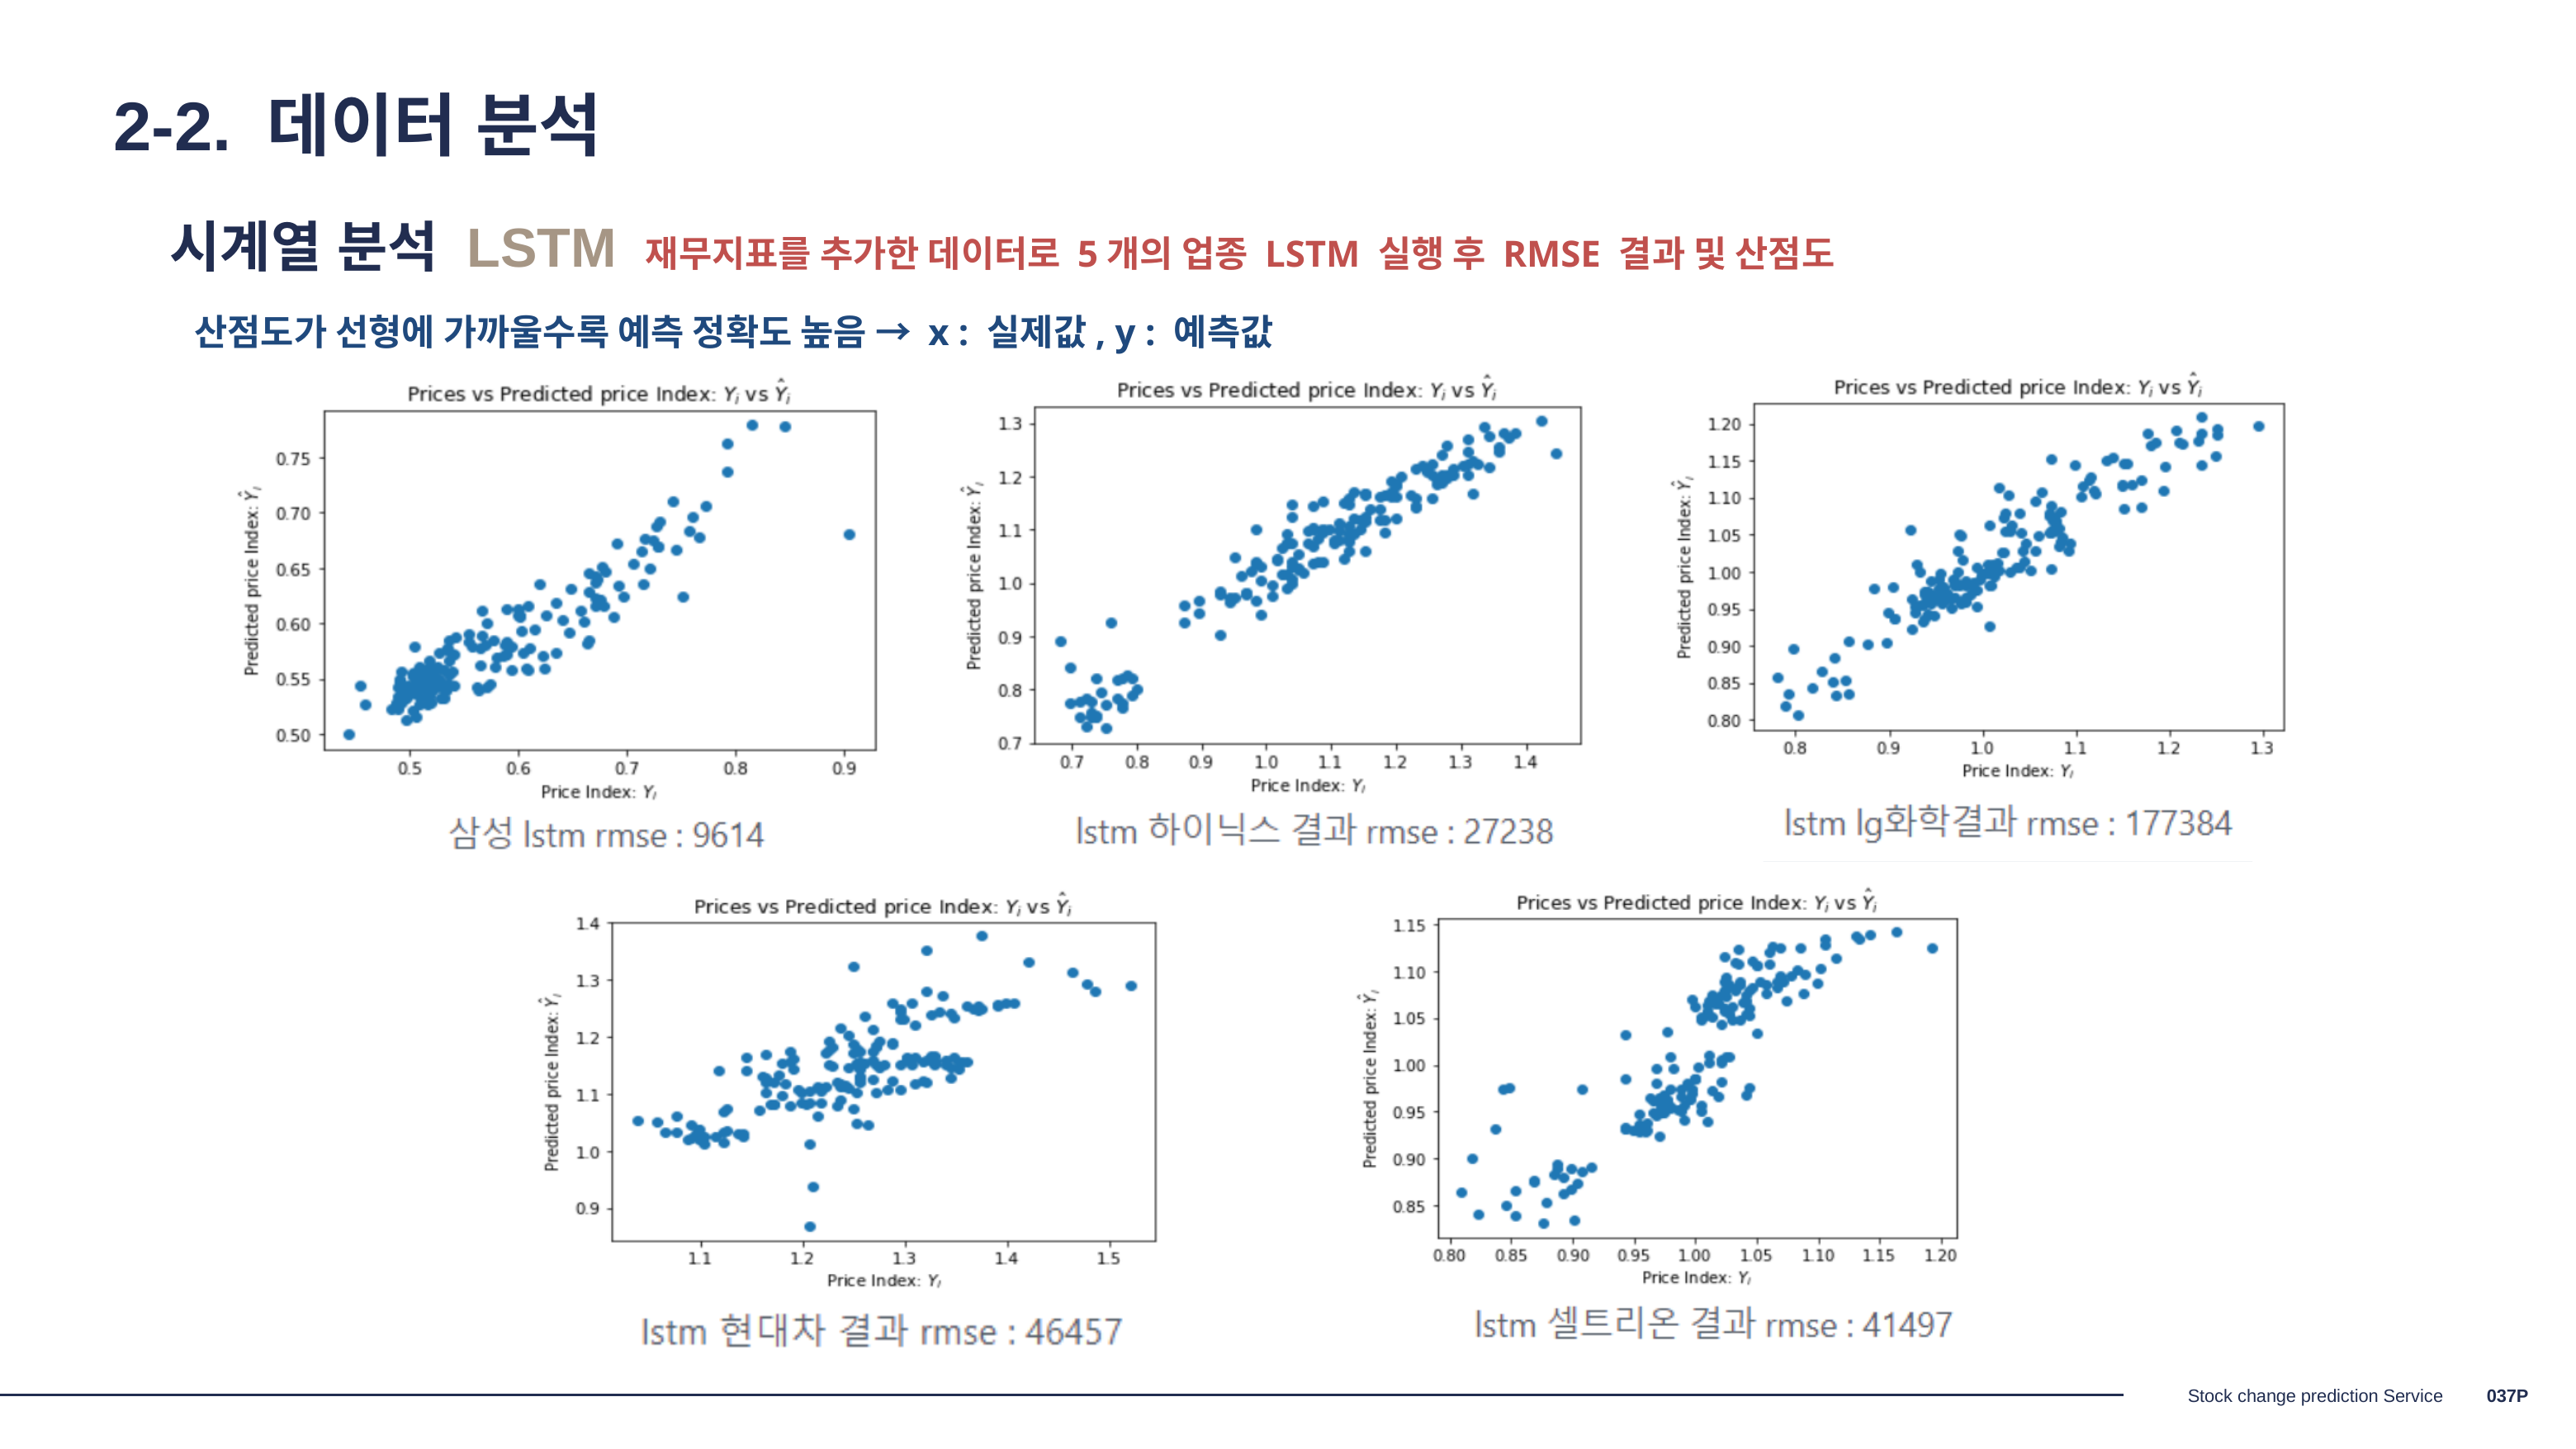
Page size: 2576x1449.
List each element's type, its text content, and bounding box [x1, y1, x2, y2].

picture [1334, 863, 2157, 1362]
slide_number 0‹#›P [2402, 1370, 2541, 1420]
picture [624, 1302, 1154, 1367]
picture [1638, 367, 2314, 862]
text_box 산점도가 선형에 가까울수록 예측 정확도 높음 → x : 실제값, y : 예측값 [182, 281, 2511, 359]
text_box 시계열 분석 LSTM 재무지표를 추가한 데이터로 5개의 업종 LSTM 실행 후 RMSE 결과 및 산점도 [157, 196, 2486, 285]
text_box 2-2. 데이터 분석 [101, 75, 989, 171]
picture [504, 873, 1209, 1295]
text_box Stock change prediction Service [2175, 1377, 2402, 1412]
picture [924, 354, 1617, 856]
picture [230, 369, 905, 859]
